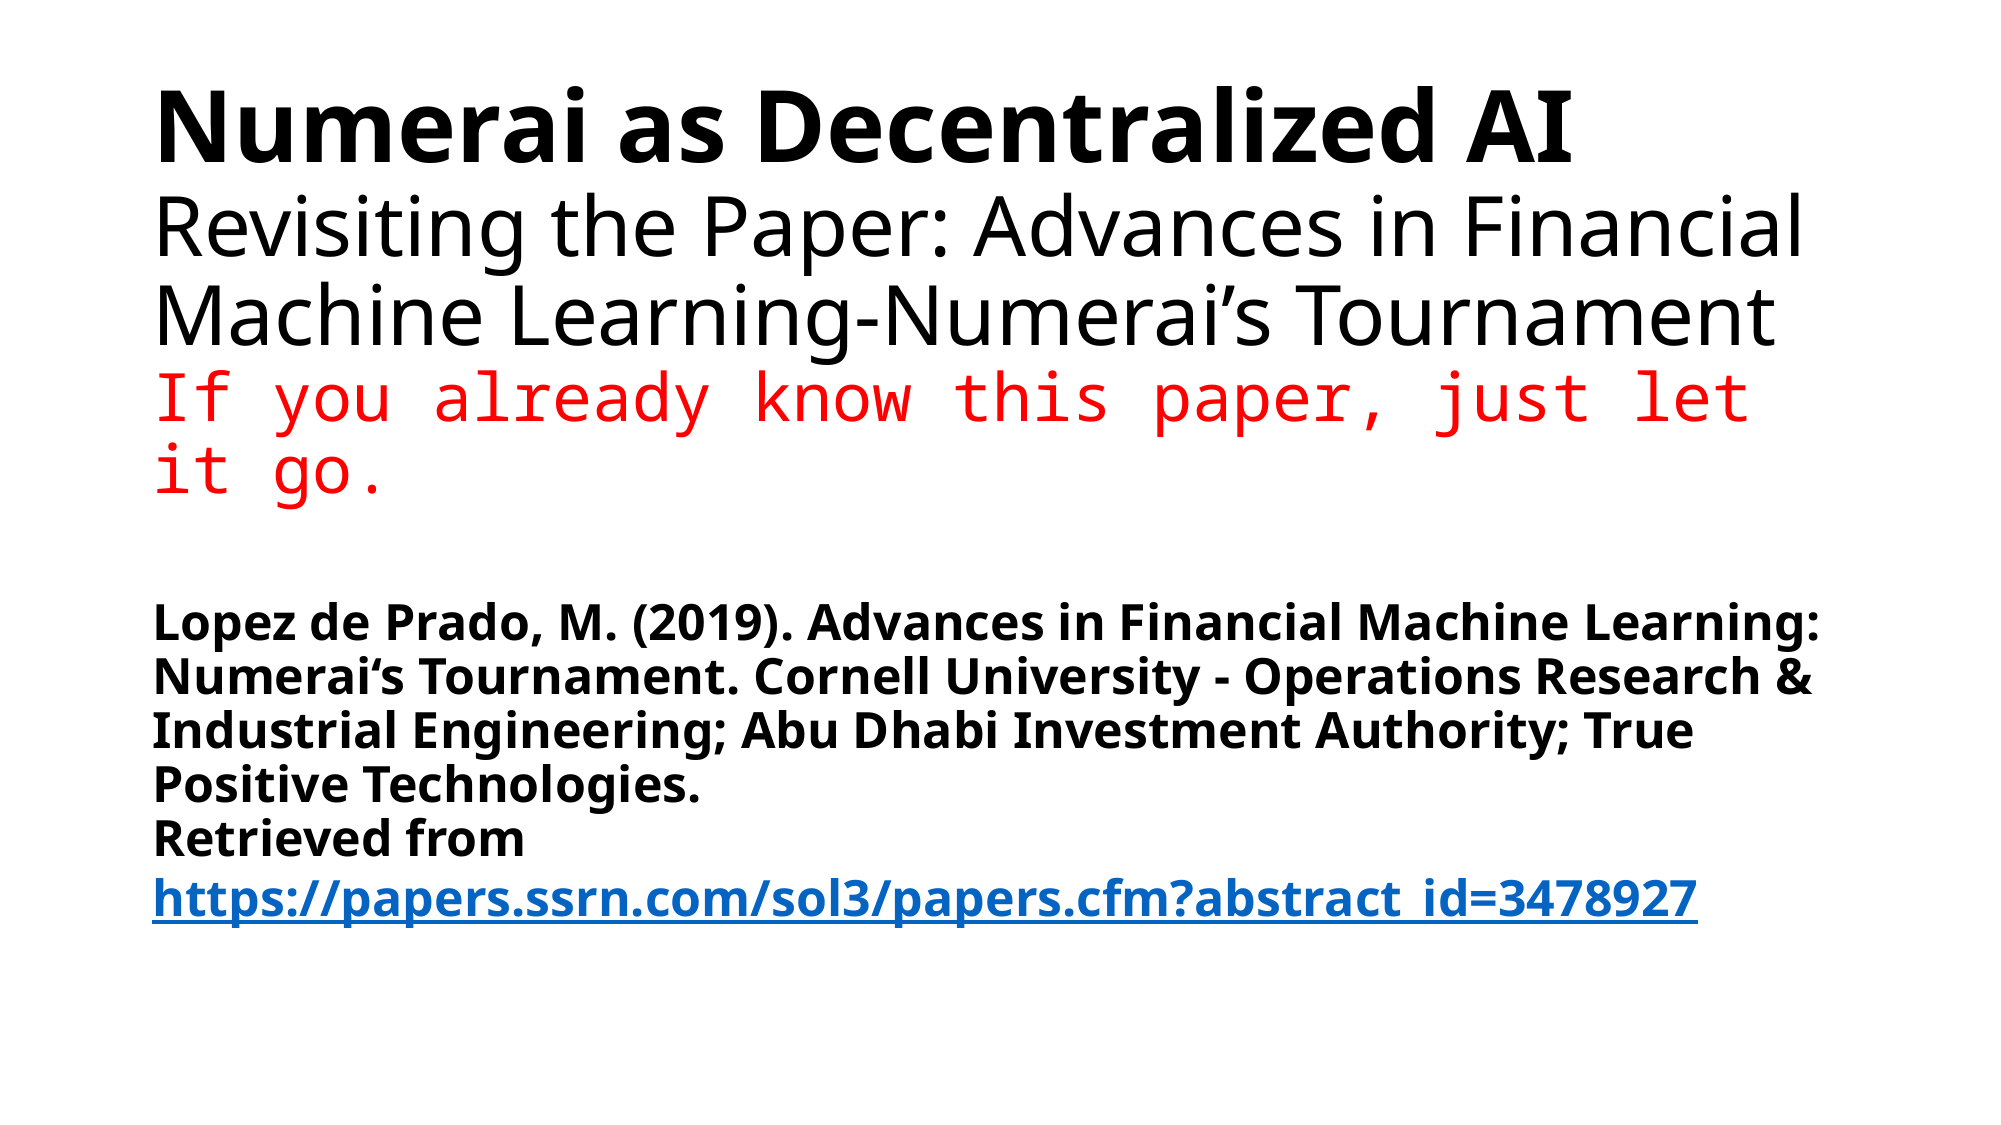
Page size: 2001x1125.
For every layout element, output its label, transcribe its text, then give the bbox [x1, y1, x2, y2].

title Numerai as Decentralized AI Revisiting the Paper: Advances in Financial Machine Learning-Numerai’s Tournament If you already know this paper, just let it go. Lopez de Prado, M. (2019). Advances in Financial Machine Learning: Numerai‘s Tournament. Cornell University - Operations Research & Industrial Engineering; Abu Dhabi Investment Authority; True Positive Technologies. Retrieved from https://papers.ssrn.com/sol3/papers.cfm?abstract_id=3478927 [137, 62, 1863, 1063]
